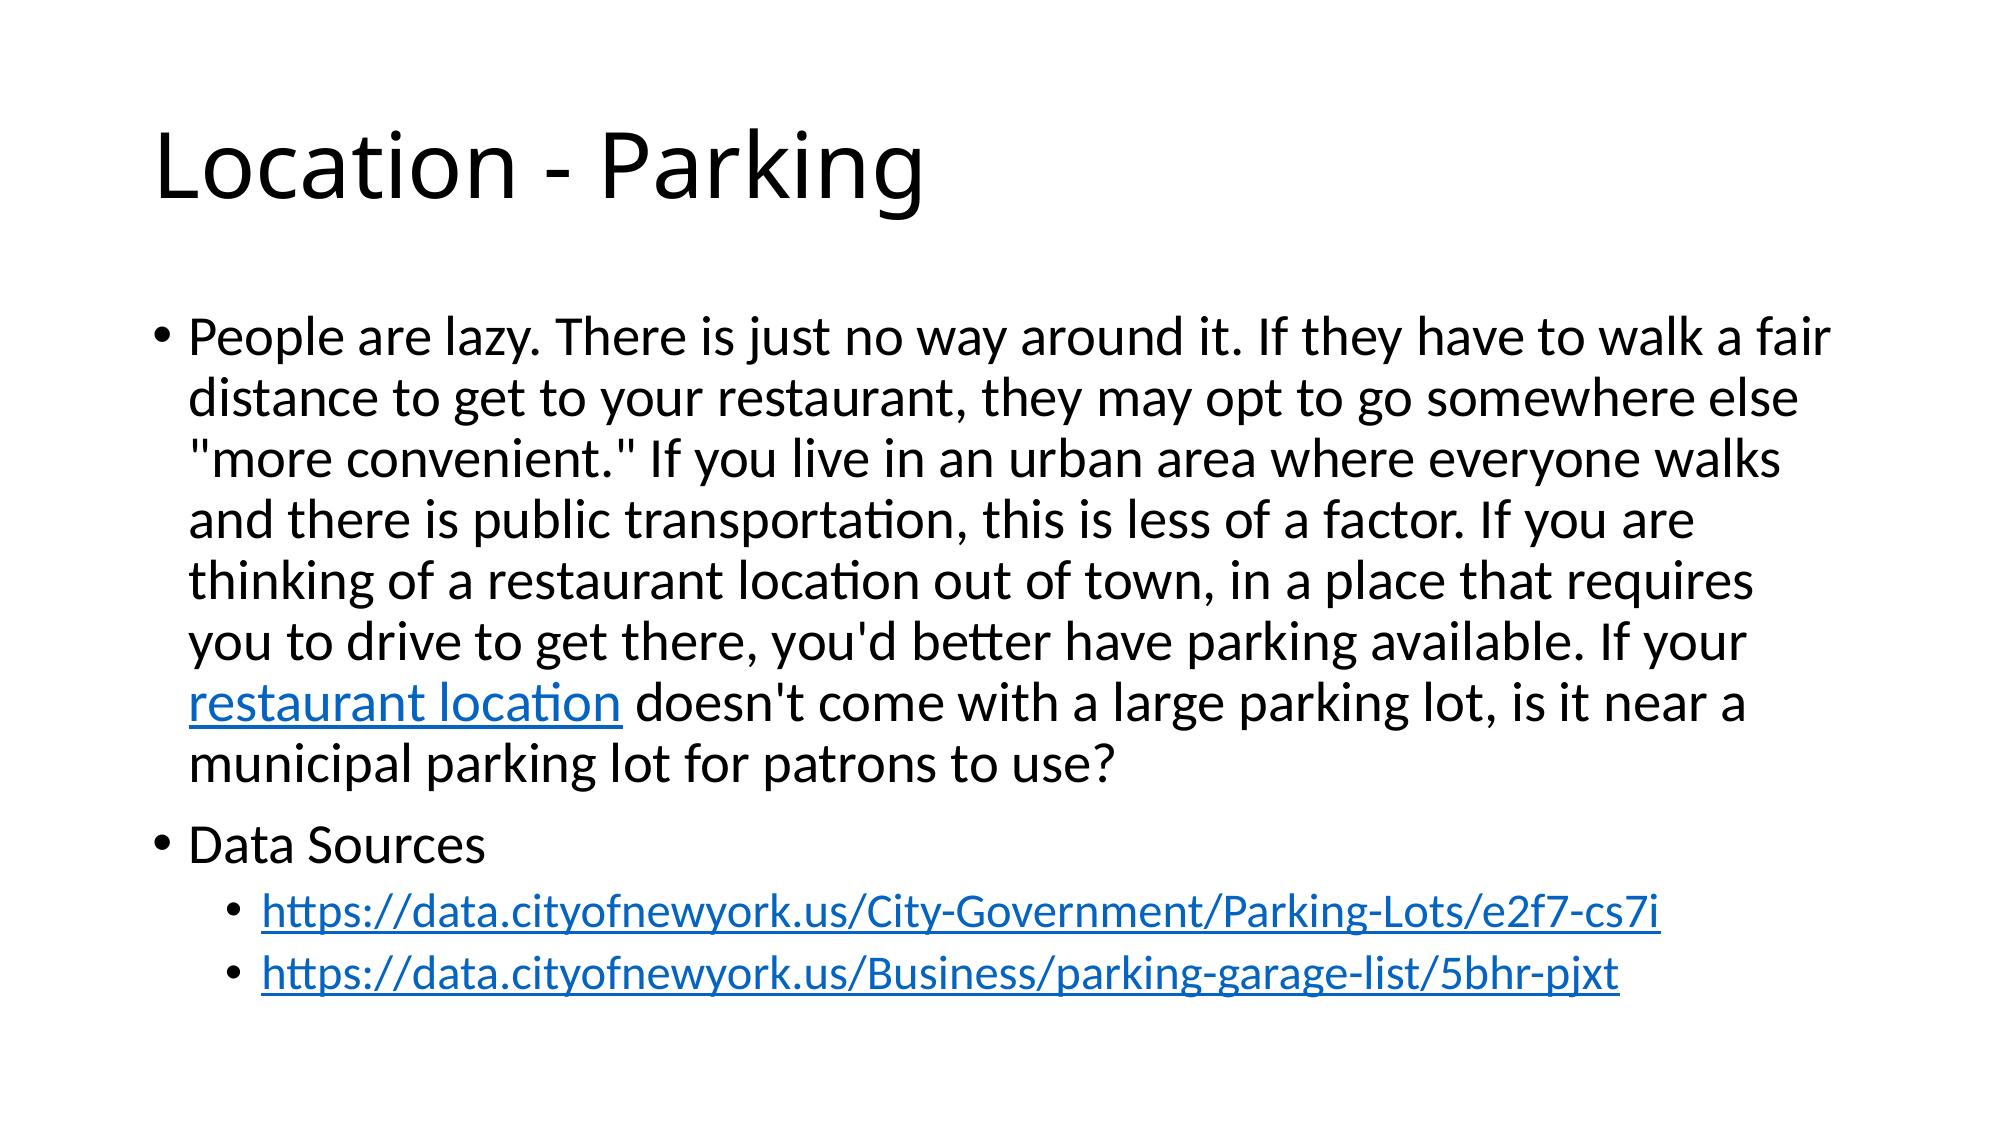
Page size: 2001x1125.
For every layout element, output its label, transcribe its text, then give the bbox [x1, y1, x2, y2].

list People are lazy. There is just no way around it. If they have to walk a fair distance to get to your restaurant, they may opt to go somewhere else "more convenient." If you live in an urban area where everyone walks and there is public transportation, this is less of a factor. If you are thinking of a restaurant location out of town, in a place that requires you to drive to get there, you'd better have parking available. If your restaurant location doesn't come with a large parking lot, is it near a municipal parking lot for patrons to use? Data Sources https://data.cityofnewyork.us/City-Government/Parking-Lots/e2f7-cs7i https://data.cityofnewyork.us/Business/parking-garage-list/5bhr-pjxt [137, 299, 1863, 1014]
title Location - Parking [137, 59, 1863, 278]
